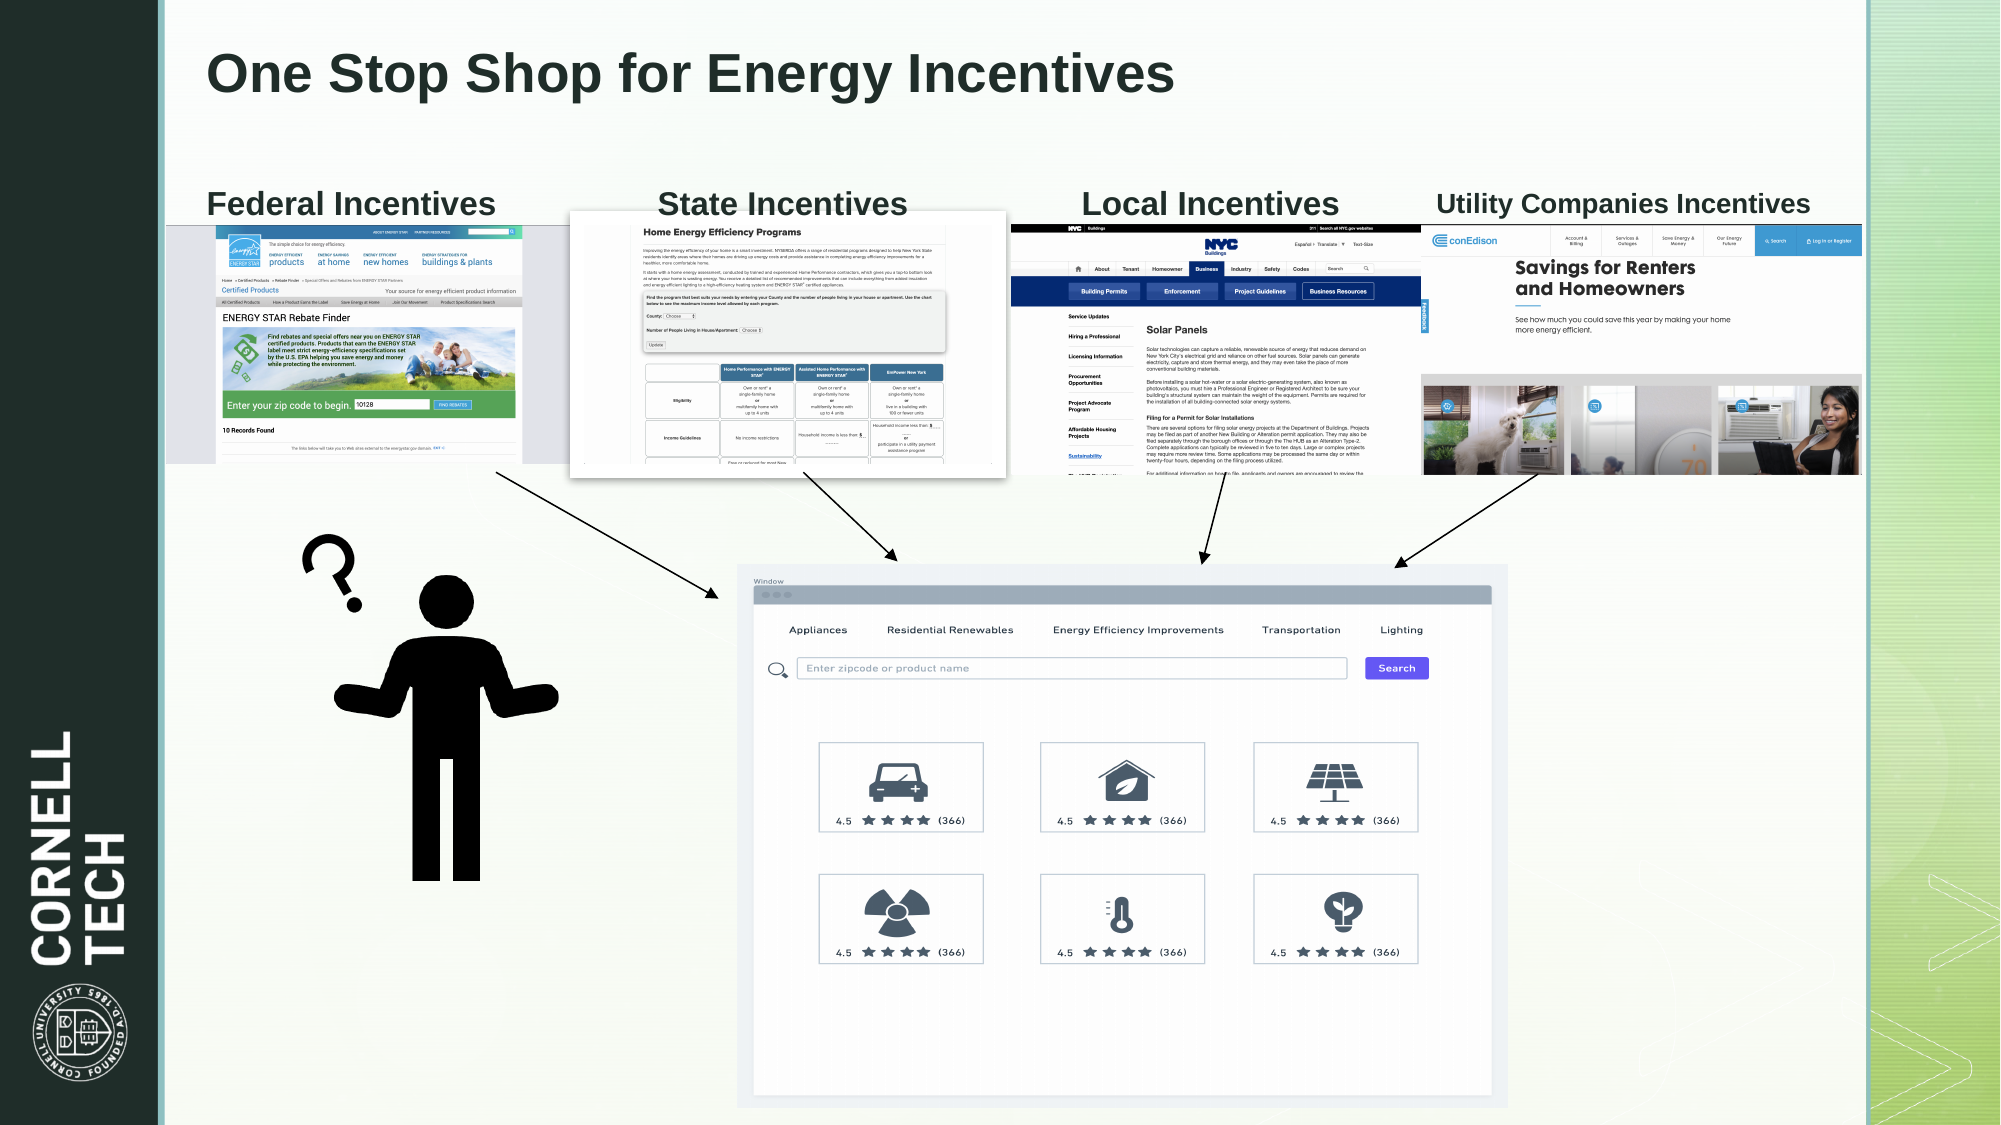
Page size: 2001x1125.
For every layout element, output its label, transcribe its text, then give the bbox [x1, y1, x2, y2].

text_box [1393, 473, 1539, 569]
picture [166, 225, 572, 465]
text_box State Incentives [642, 172, 932, 225]
picture [583, 225, 993, 465]
text_box Federal Incentives [191, 172, 513, 225]
text_box Local Incentives [1066, 172, 1376, 224]
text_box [1201, 472, 1226, 566]
picture [737, 564, 1508, 1109]
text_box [495, 471, 719, 599]
picture [1011, 224, 1862, 475]
picture [1871, 0, 2001, 1125]
picture [262, 500, 610, 891]
text_box One Stop Shop for Energy Incentives [191, 33, 1244, 115]
text_box Utility Companies Incentives [1421, 172, 1869, 237]
picture [0, 688, 157, 1125]
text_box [803, 471, 898, 562]
